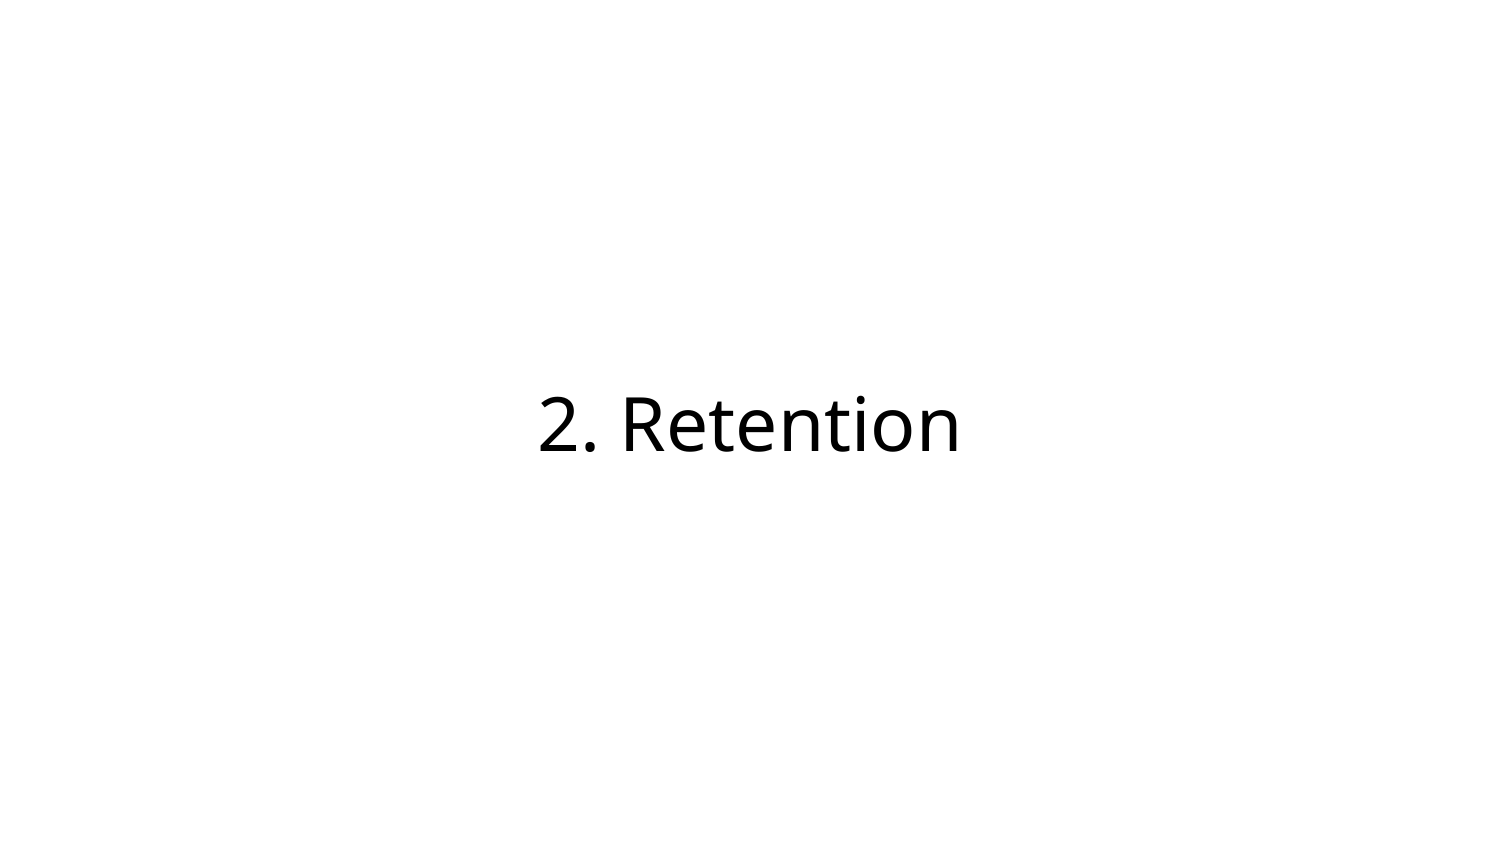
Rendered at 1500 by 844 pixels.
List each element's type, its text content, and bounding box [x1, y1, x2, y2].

title 2. Retention [51, 352, 1449, 491]
